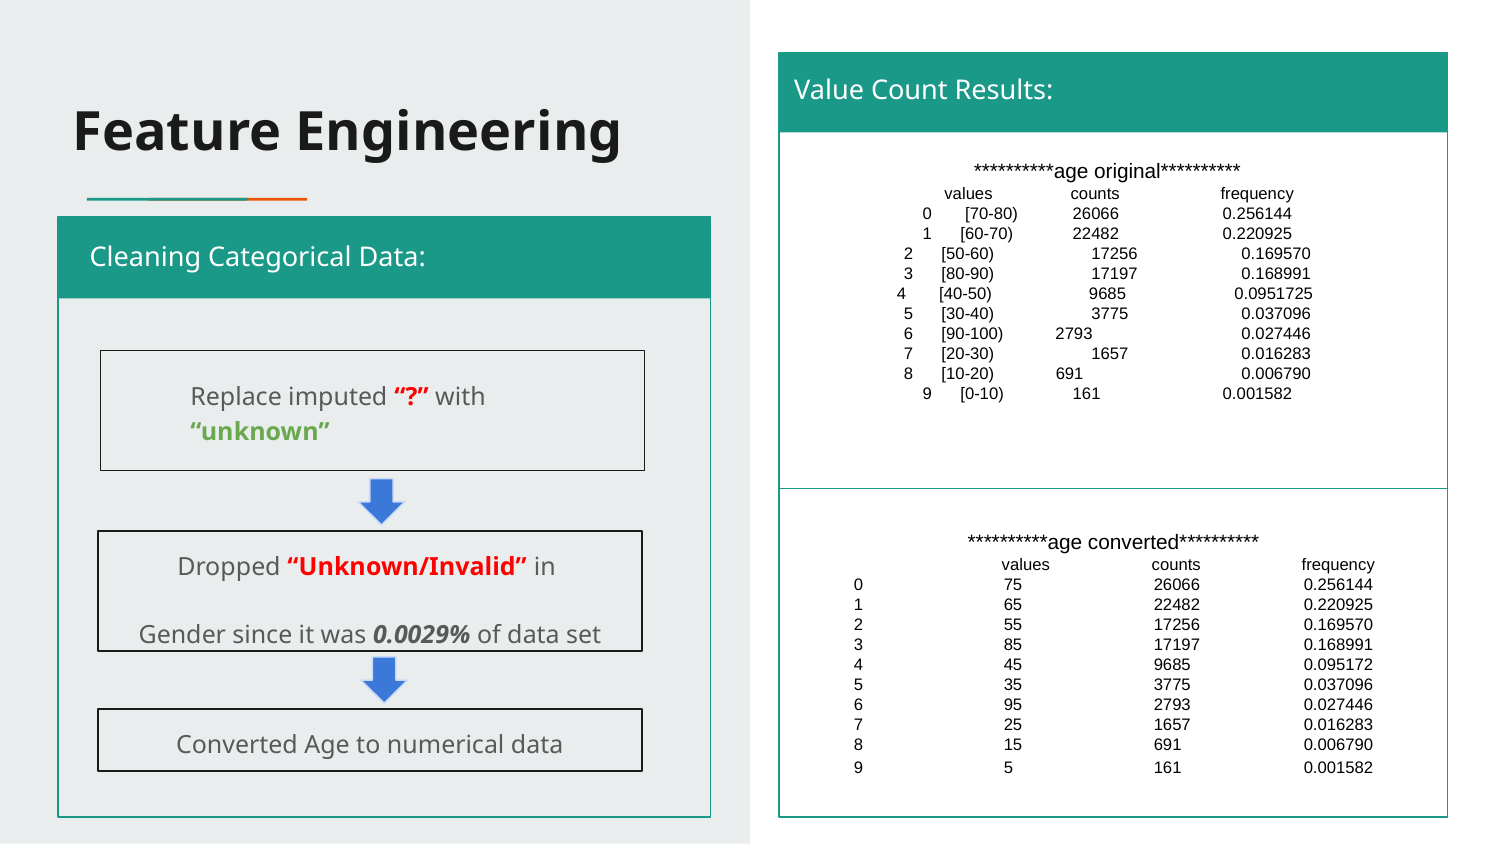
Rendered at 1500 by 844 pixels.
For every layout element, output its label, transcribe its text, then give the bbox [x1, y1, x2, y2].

title Feature Engineering [57, 81, 660, 179]
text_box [57, 216, 712, 818]
text_box **********age converted********** values counts frequency 0 75 26066 0.256144 1 65 22482 0.220925 2 55 17256 0.169570 3 85 17197 0.168991 4 45 9685 0.095172 5 35 3775 0.037096 6 95 2793 0.027446 7 25 1657 0.016283 8 15 691 0.006790 9 5 161 0.001582 [779, 495, 1448, 817]
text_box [778, 52, 1448, 489]
